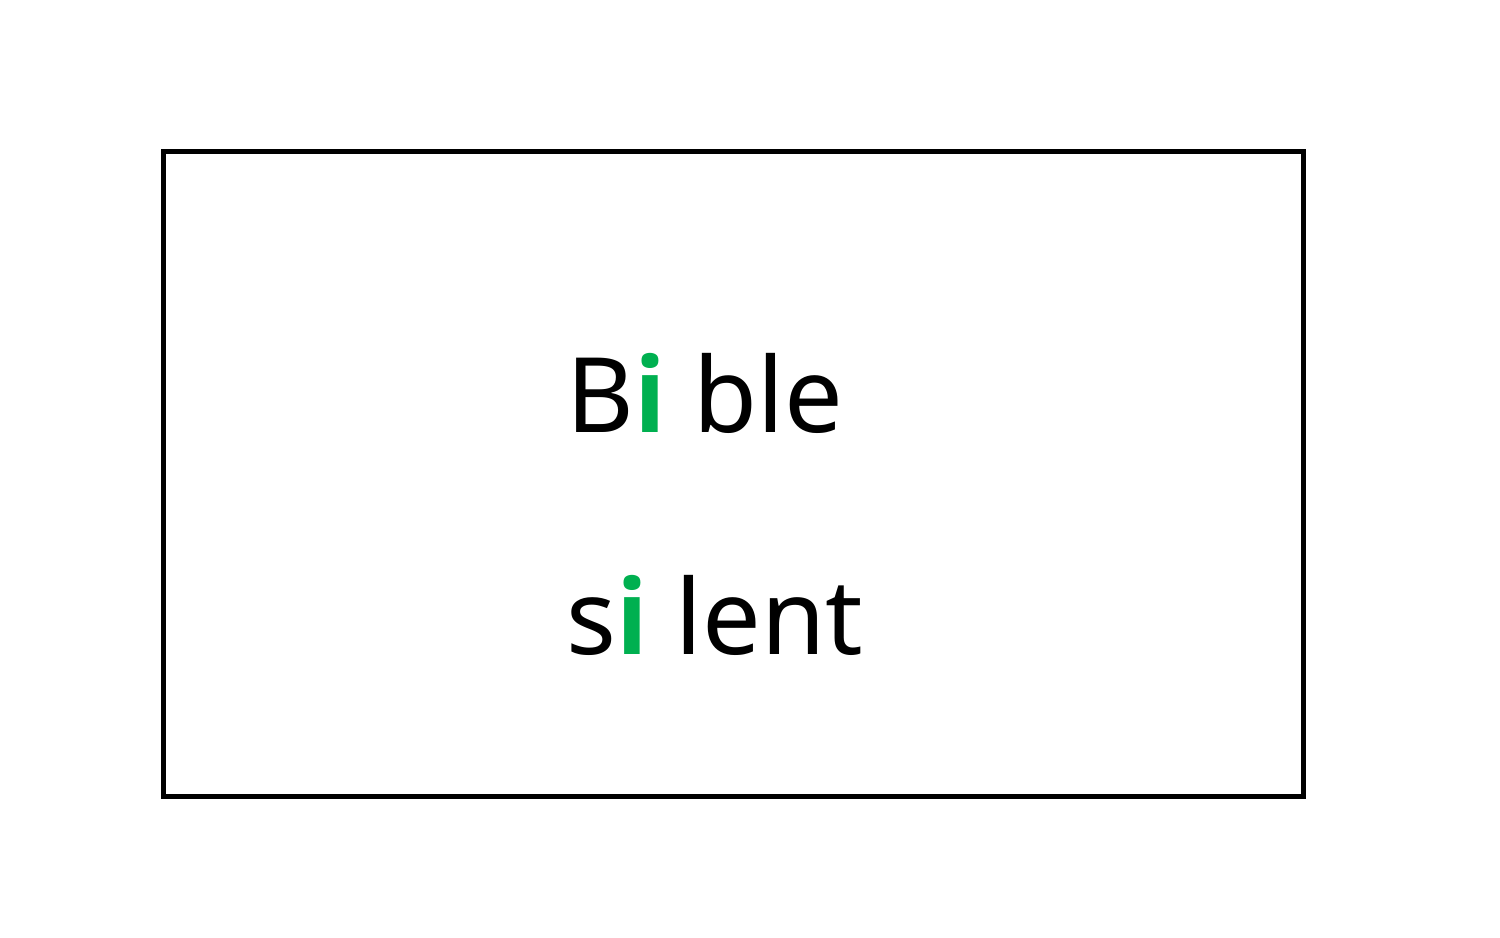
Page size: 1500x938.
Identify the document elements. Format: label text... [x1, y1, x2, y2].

text_box [163, 150, 1304, 797]
text_box si lent [551, 480, 977, 622]
